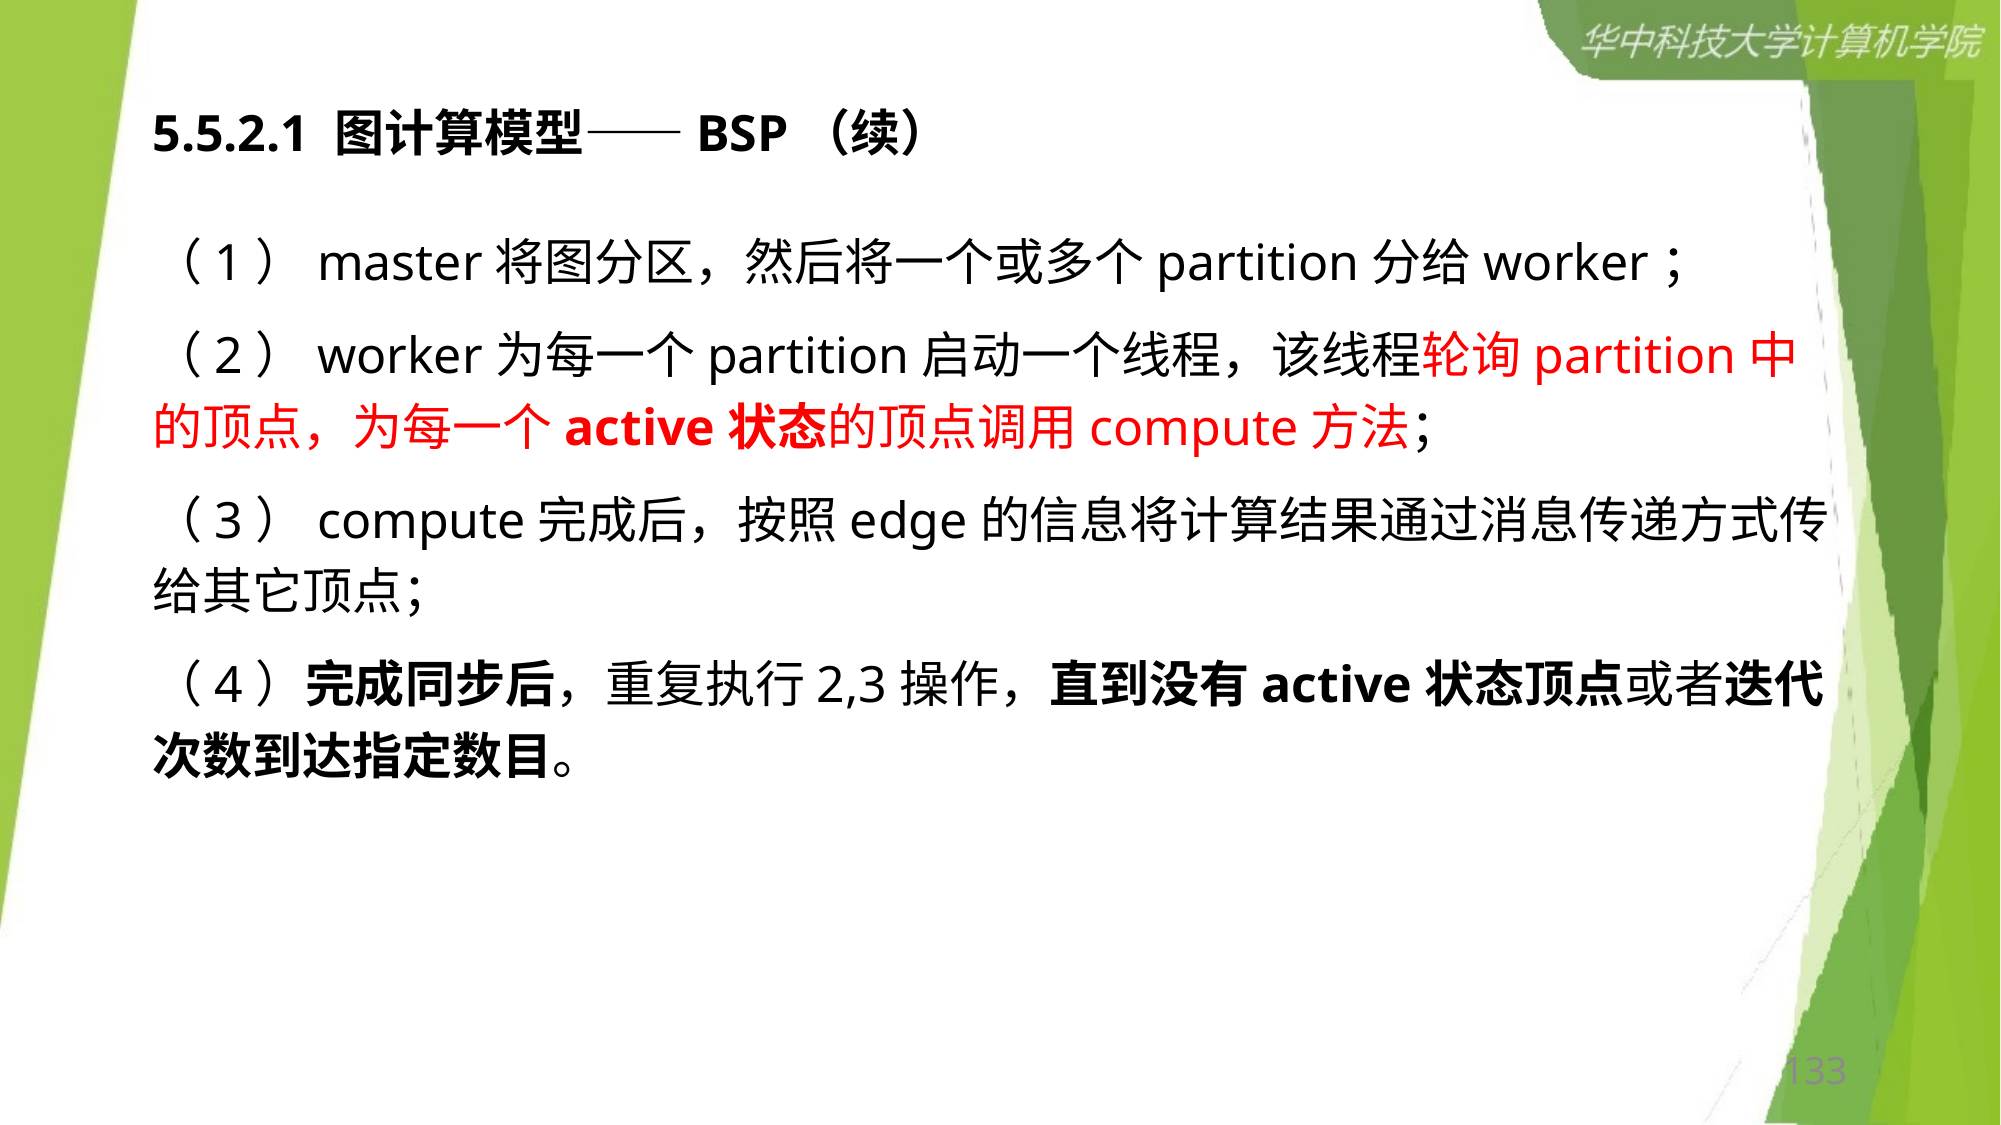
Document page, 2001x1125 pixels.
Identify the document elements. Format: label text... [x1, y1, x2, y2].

picture [0, 0, 2001, 1125]
slide_number 133 [1412, 1042, 1863, 1103]
list （1）master将图分区，然后将一个或多个partition分给worker； （2）worker为每一个partition启动一个线程，该线程轮询partition中的顶点，为每一个active状态的顶点调用compute方法； （3）compute完成后，按照edge的信息将计算结果通过消息传递方式传给其它顶点； （4）完成同步后，重复执行2,3操作，直到没有active状态顶点或者迭代次数到达指定数目。 [137, 210, 1863, 925]
title 5.5.2.1 图计算模型——BSP（续） [137, 59, 1863, 210]
